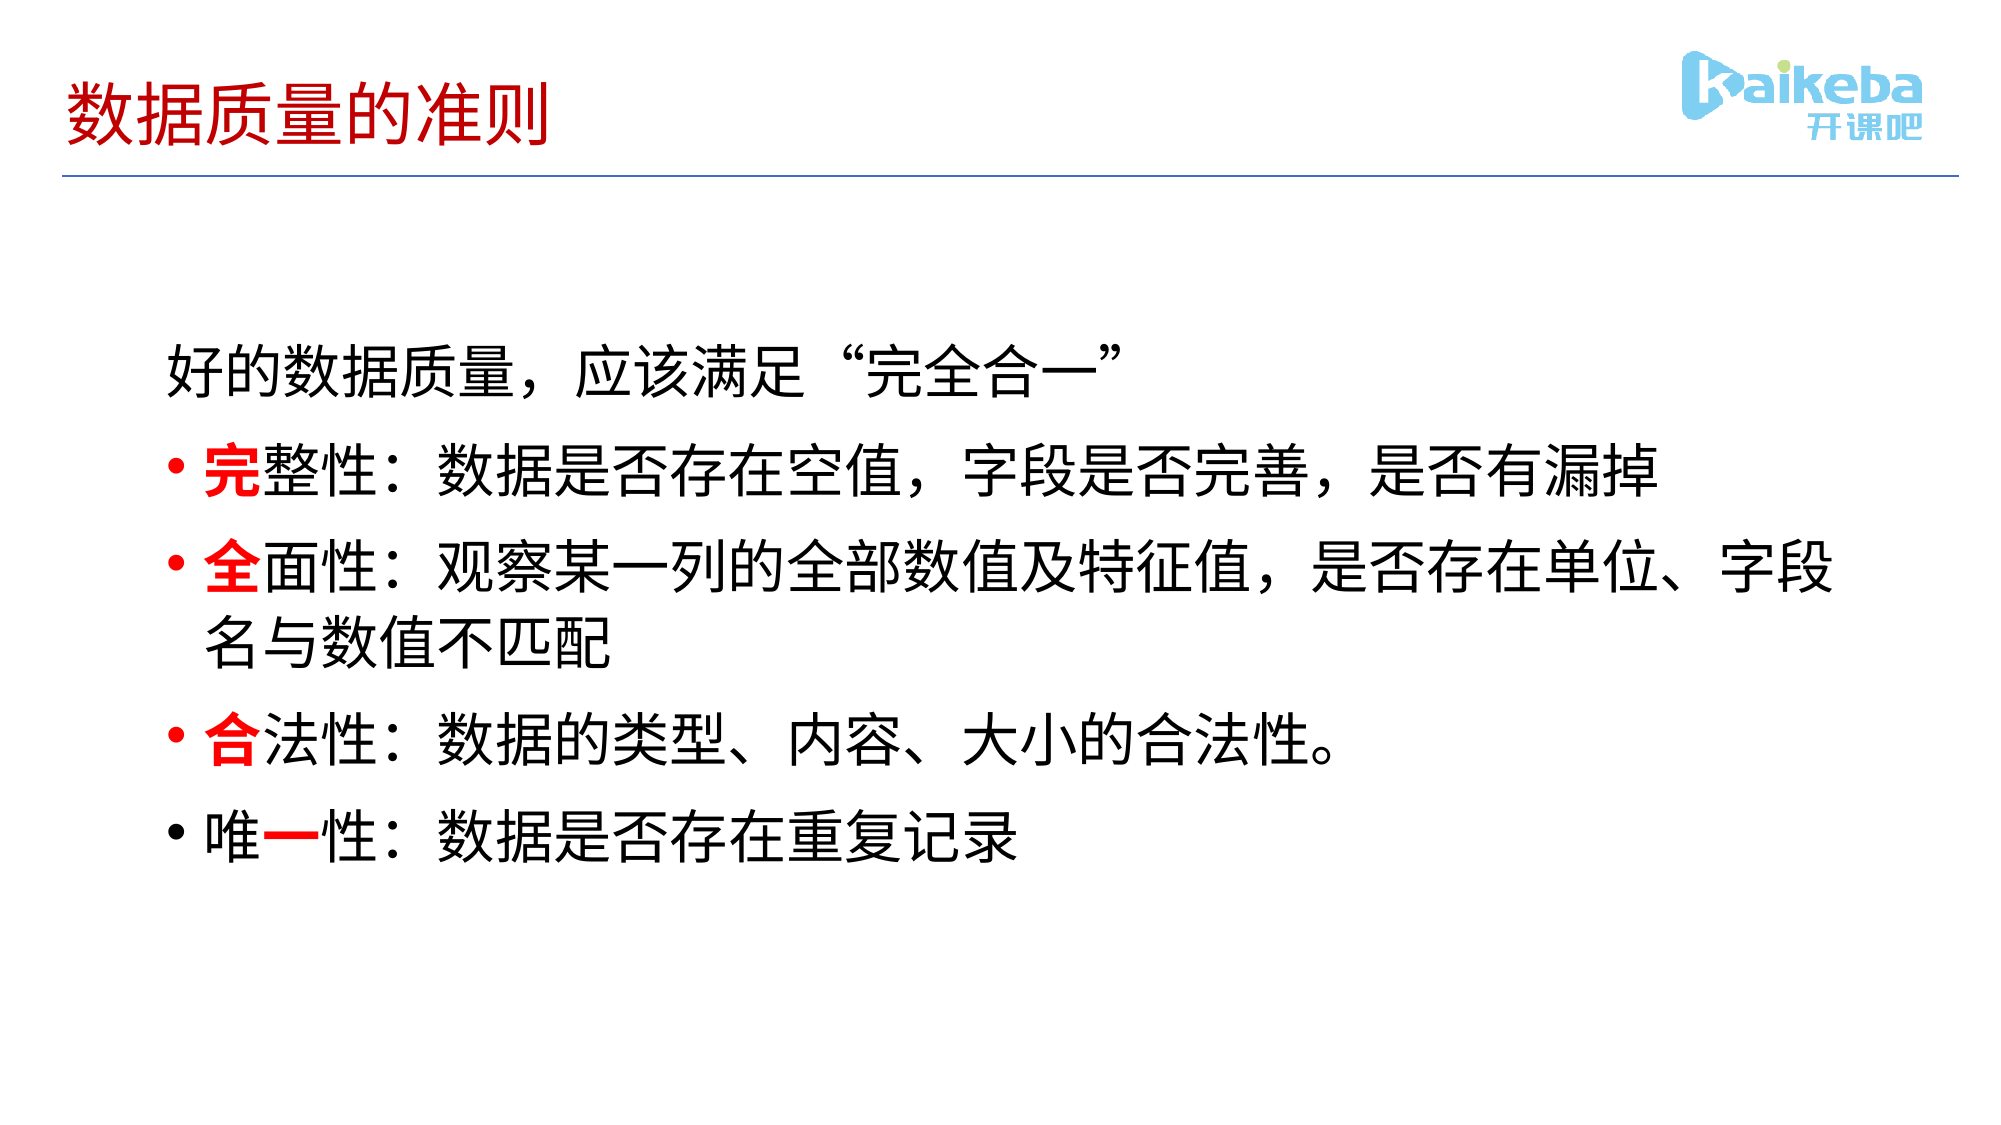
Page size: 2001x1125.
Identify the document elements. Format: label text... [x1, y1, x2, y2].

title 数据质量的准则 [57, 59, 1728, 167]
text_box 好的数据质量，应该满足“完全合一” 完整性：数据是否存在空值，字段是否完善，是否有漏掉 全面性：观察某一列的全部数值及特征值，是否存在单位、字段名与数值不匹配 合法性：数据的类型、内容、大小的合法性。 唯一性：数据是否存在重复记录 [158, 260, 1884, 994]
table_cell 87 [1653, 21, 1950, 167]
